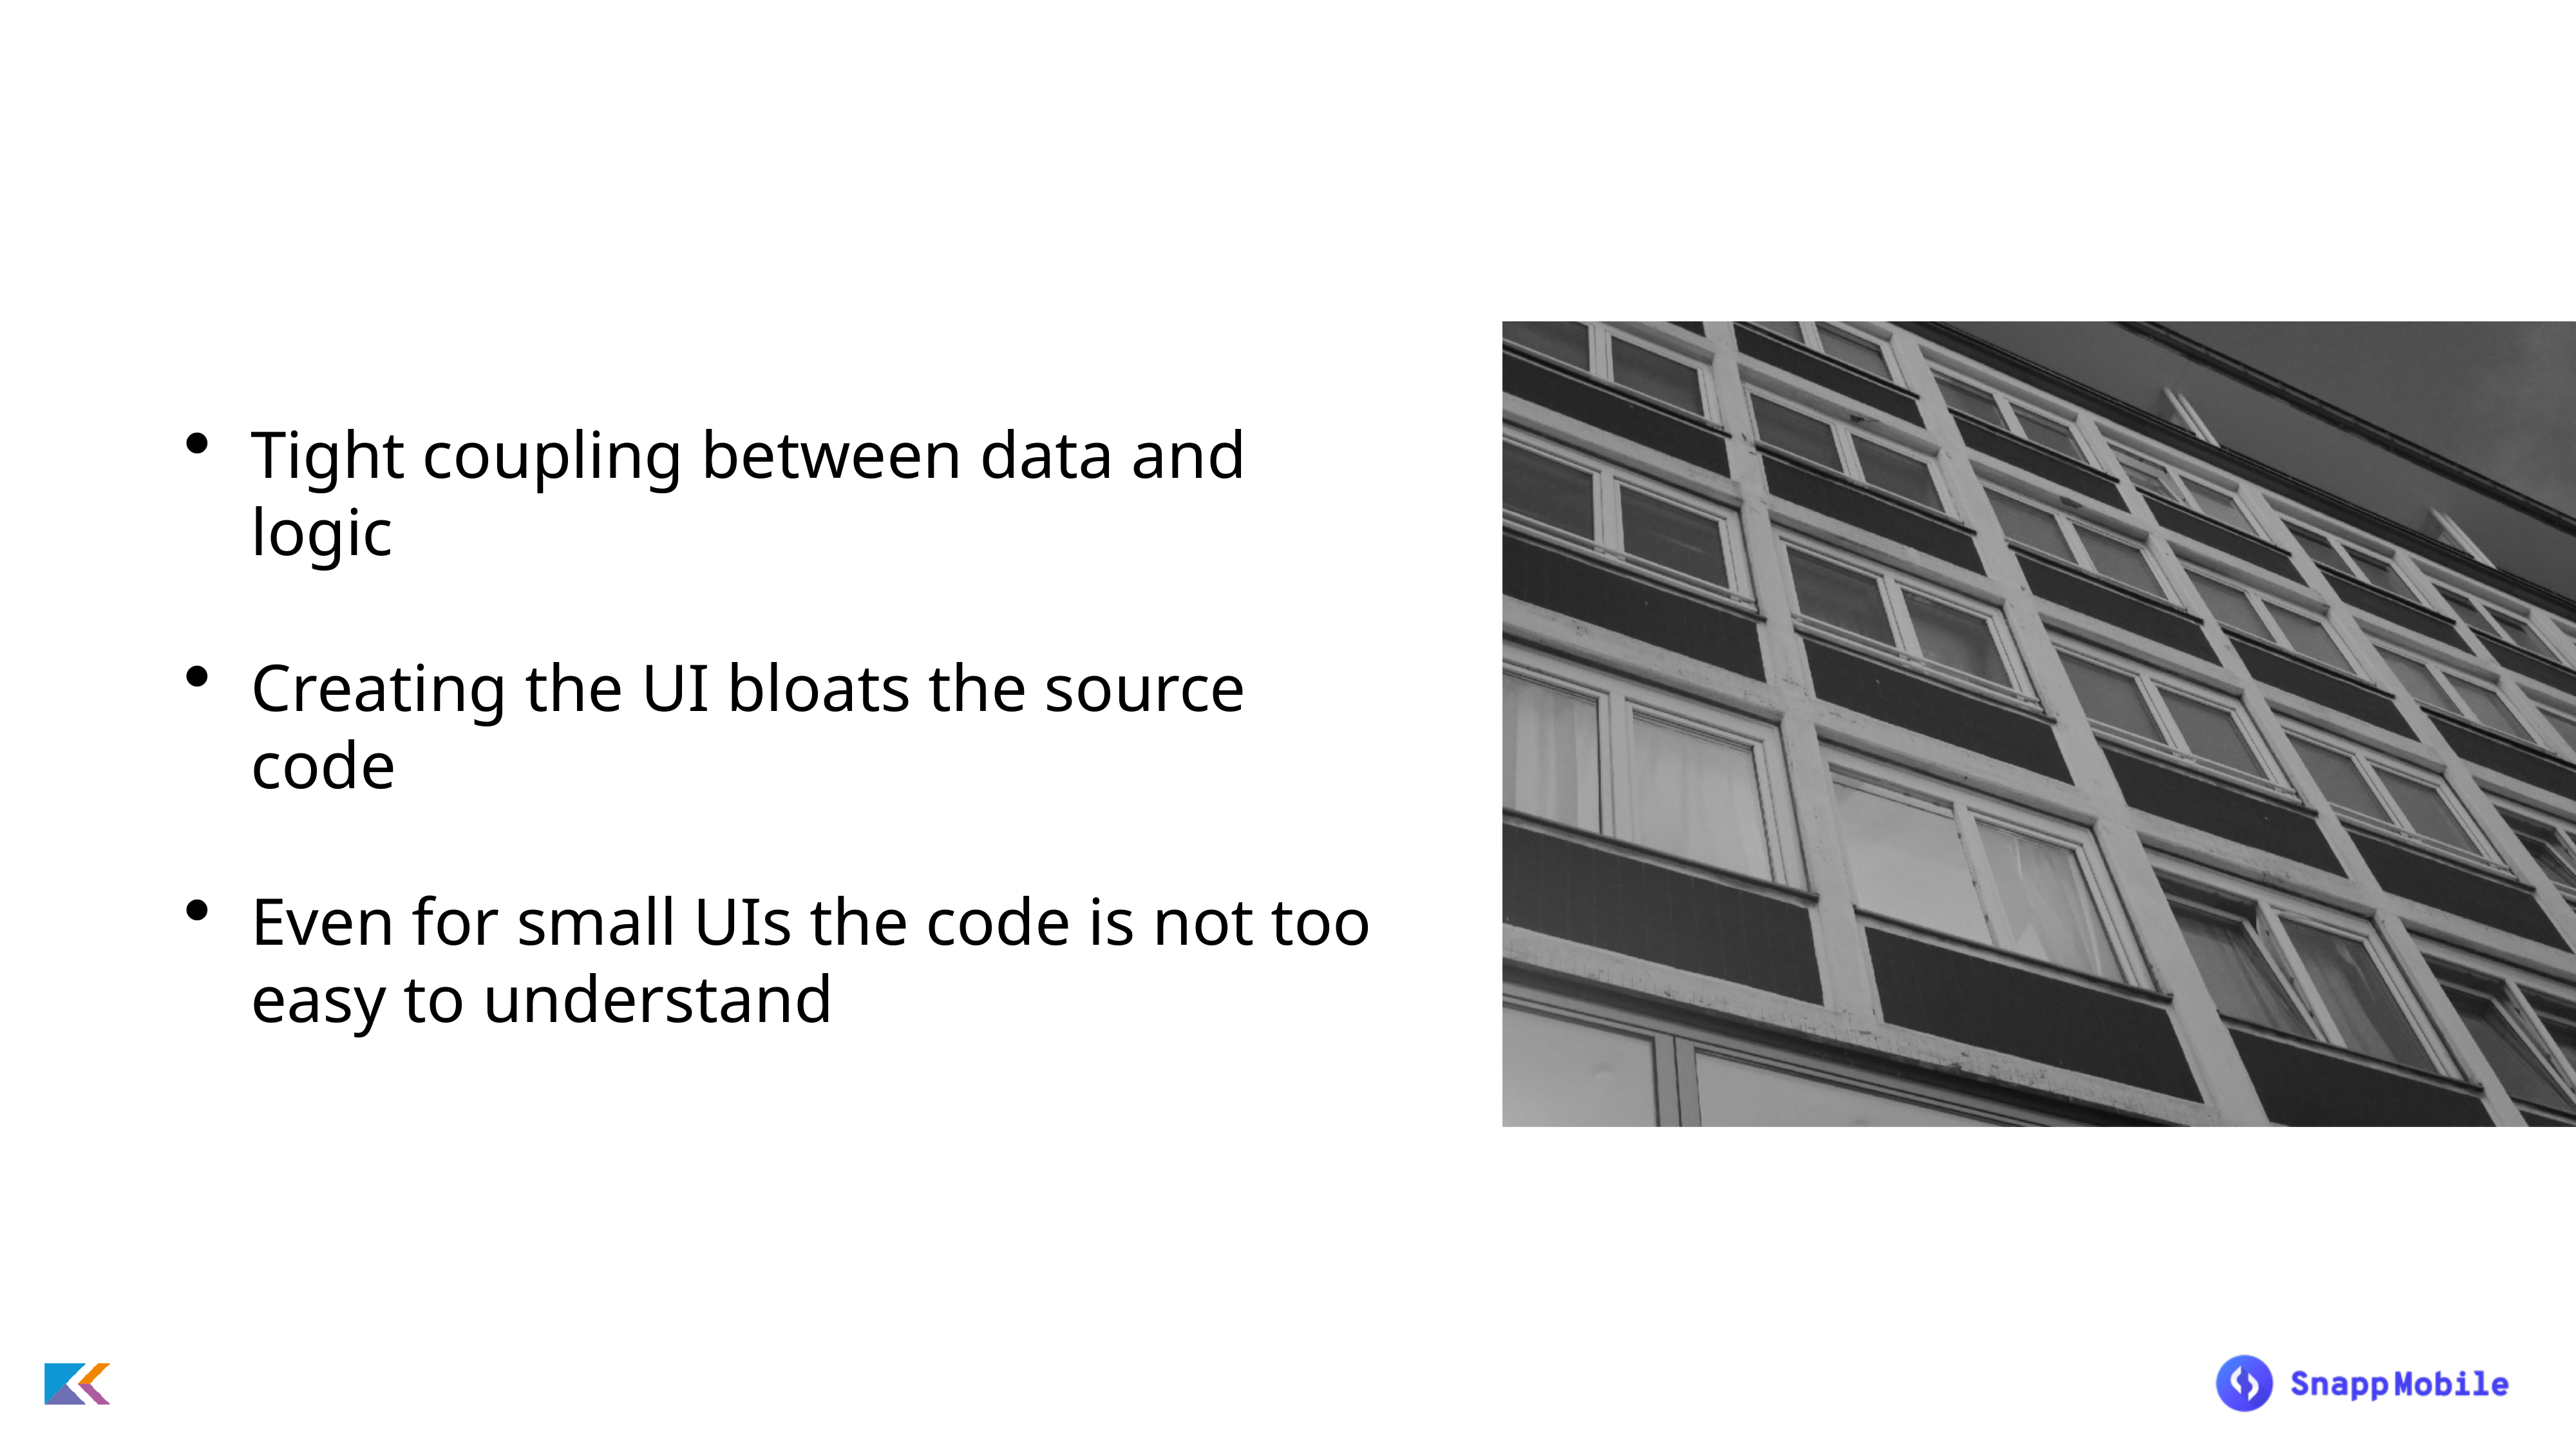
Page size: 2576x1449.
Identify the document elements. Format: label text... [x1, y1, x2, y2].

picture [1502, 321, 2576, 1128]
picture [2197, 1336, 2529, 1431]
picture [35, 1358, 118, 1410]
list Tight coupling between data and logic Creating the UI bloats the source code Even for small UIs the code is not too easy to understand [178, 187, 1387, 1262]
